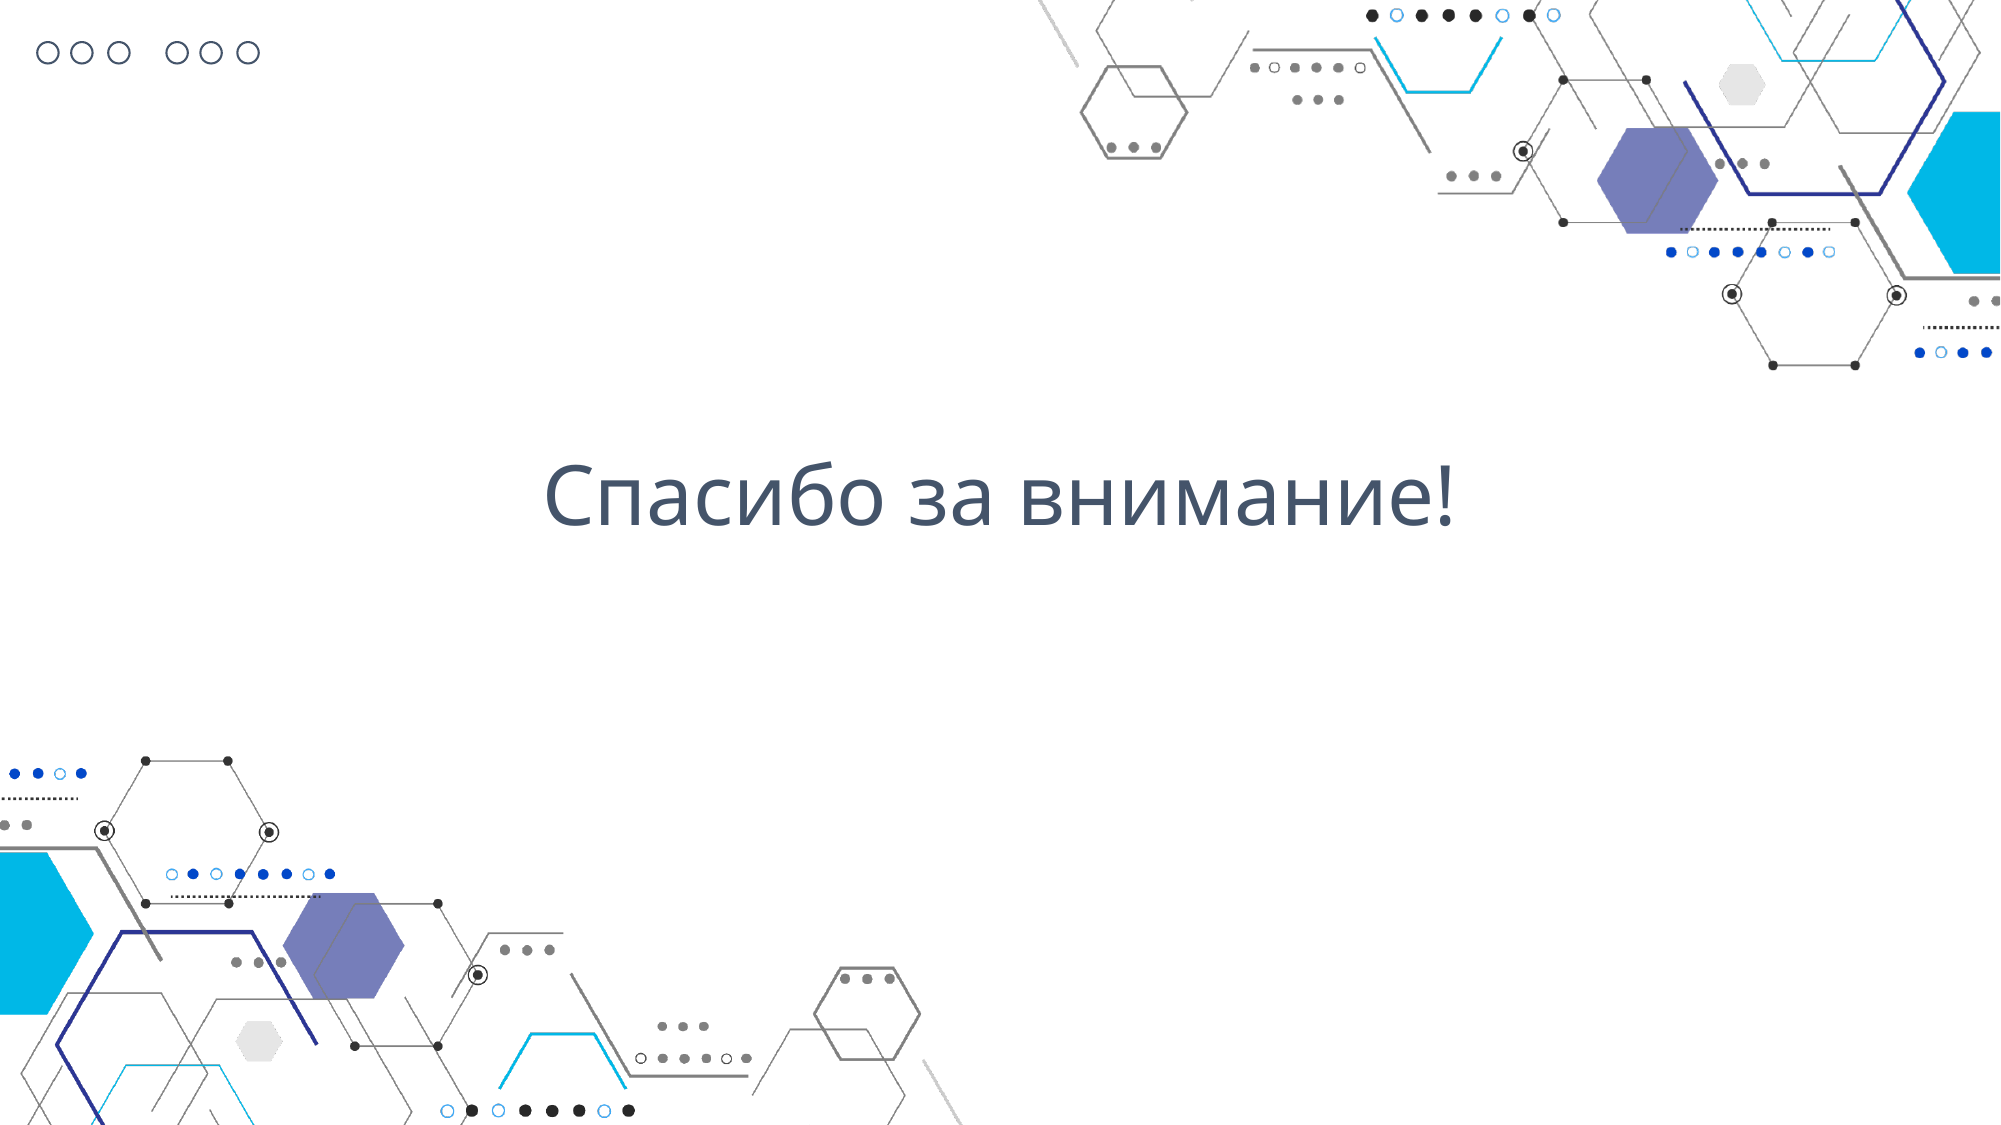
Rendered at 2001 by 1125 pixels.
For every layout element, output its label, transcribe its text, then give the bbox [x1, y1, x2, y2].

picture [938, 0, 2001, 407]
picture [0, 718, 1064, 1125]
text_box Спасибо за внимание! [249, 454, 1750, 678]
